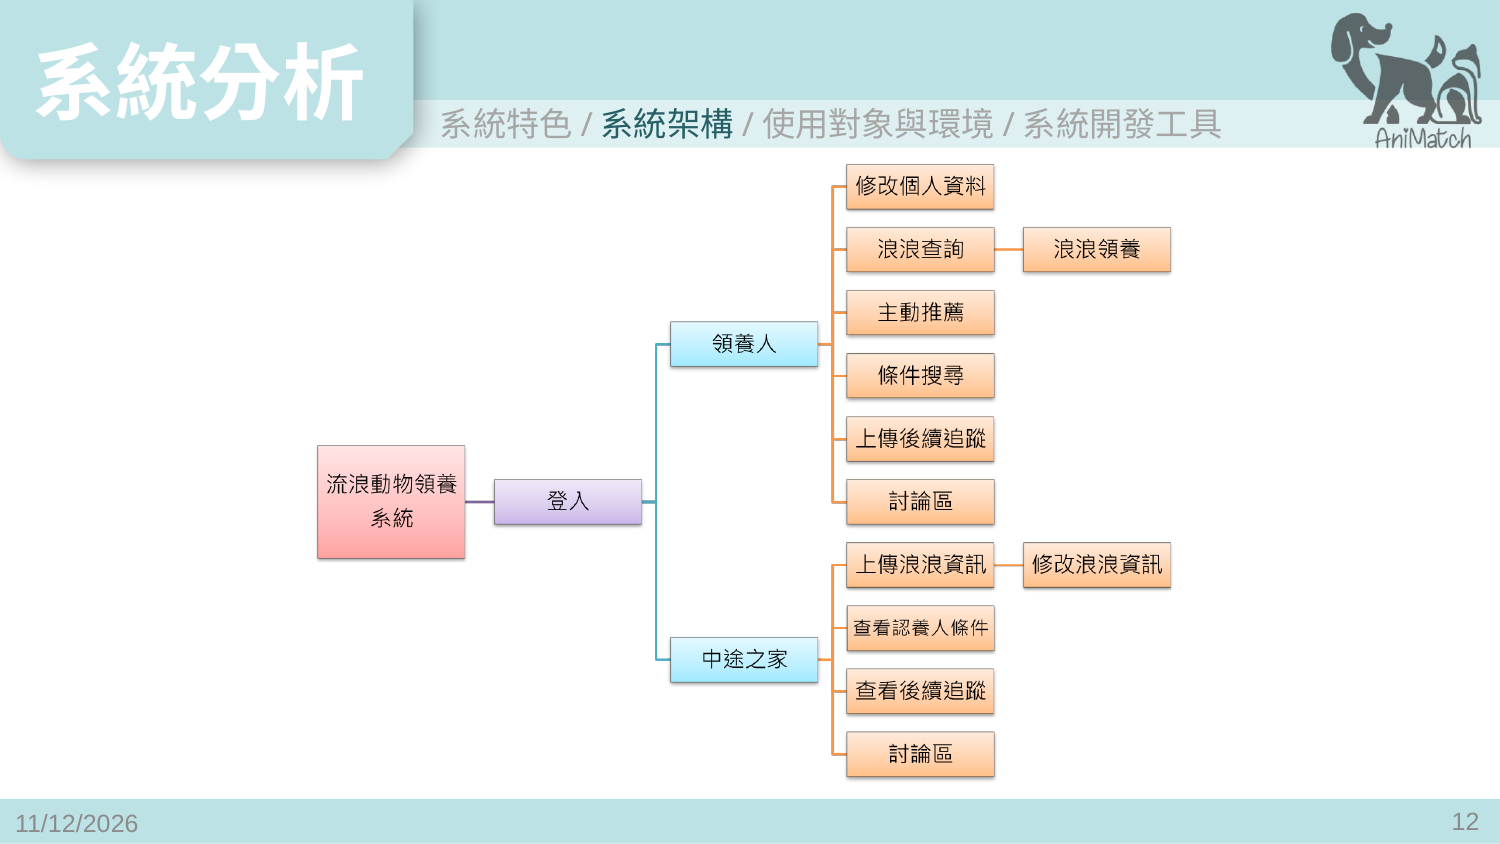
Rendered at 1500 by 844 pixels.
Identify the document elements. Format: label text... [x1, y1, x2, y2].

picture [1280, 0, 1500, 231]
slide_number 12 [1144, 798, 1495, 843]
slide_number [0, 799, 350, 844]
picture [300, 149, 1187, 799]
